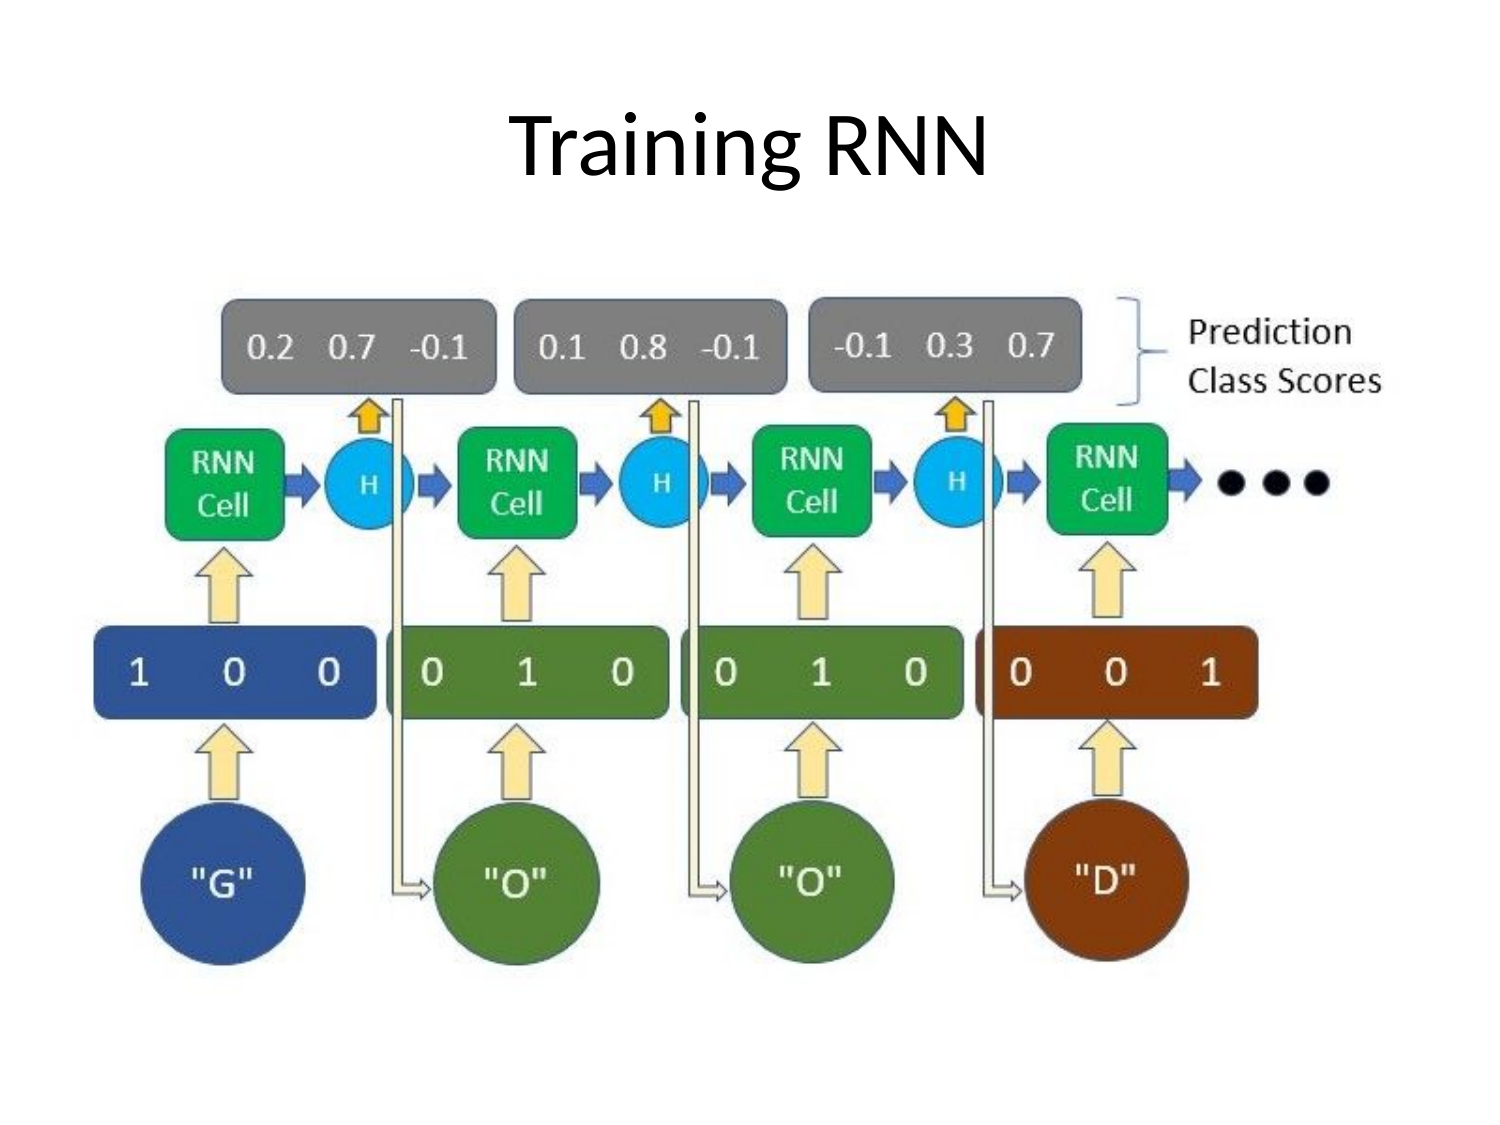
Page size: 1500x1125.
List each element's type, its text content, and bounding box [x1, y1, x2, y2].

title Training RNN [75, 45, 1425, 233]
picture [64, 243, 1411, 1024]
